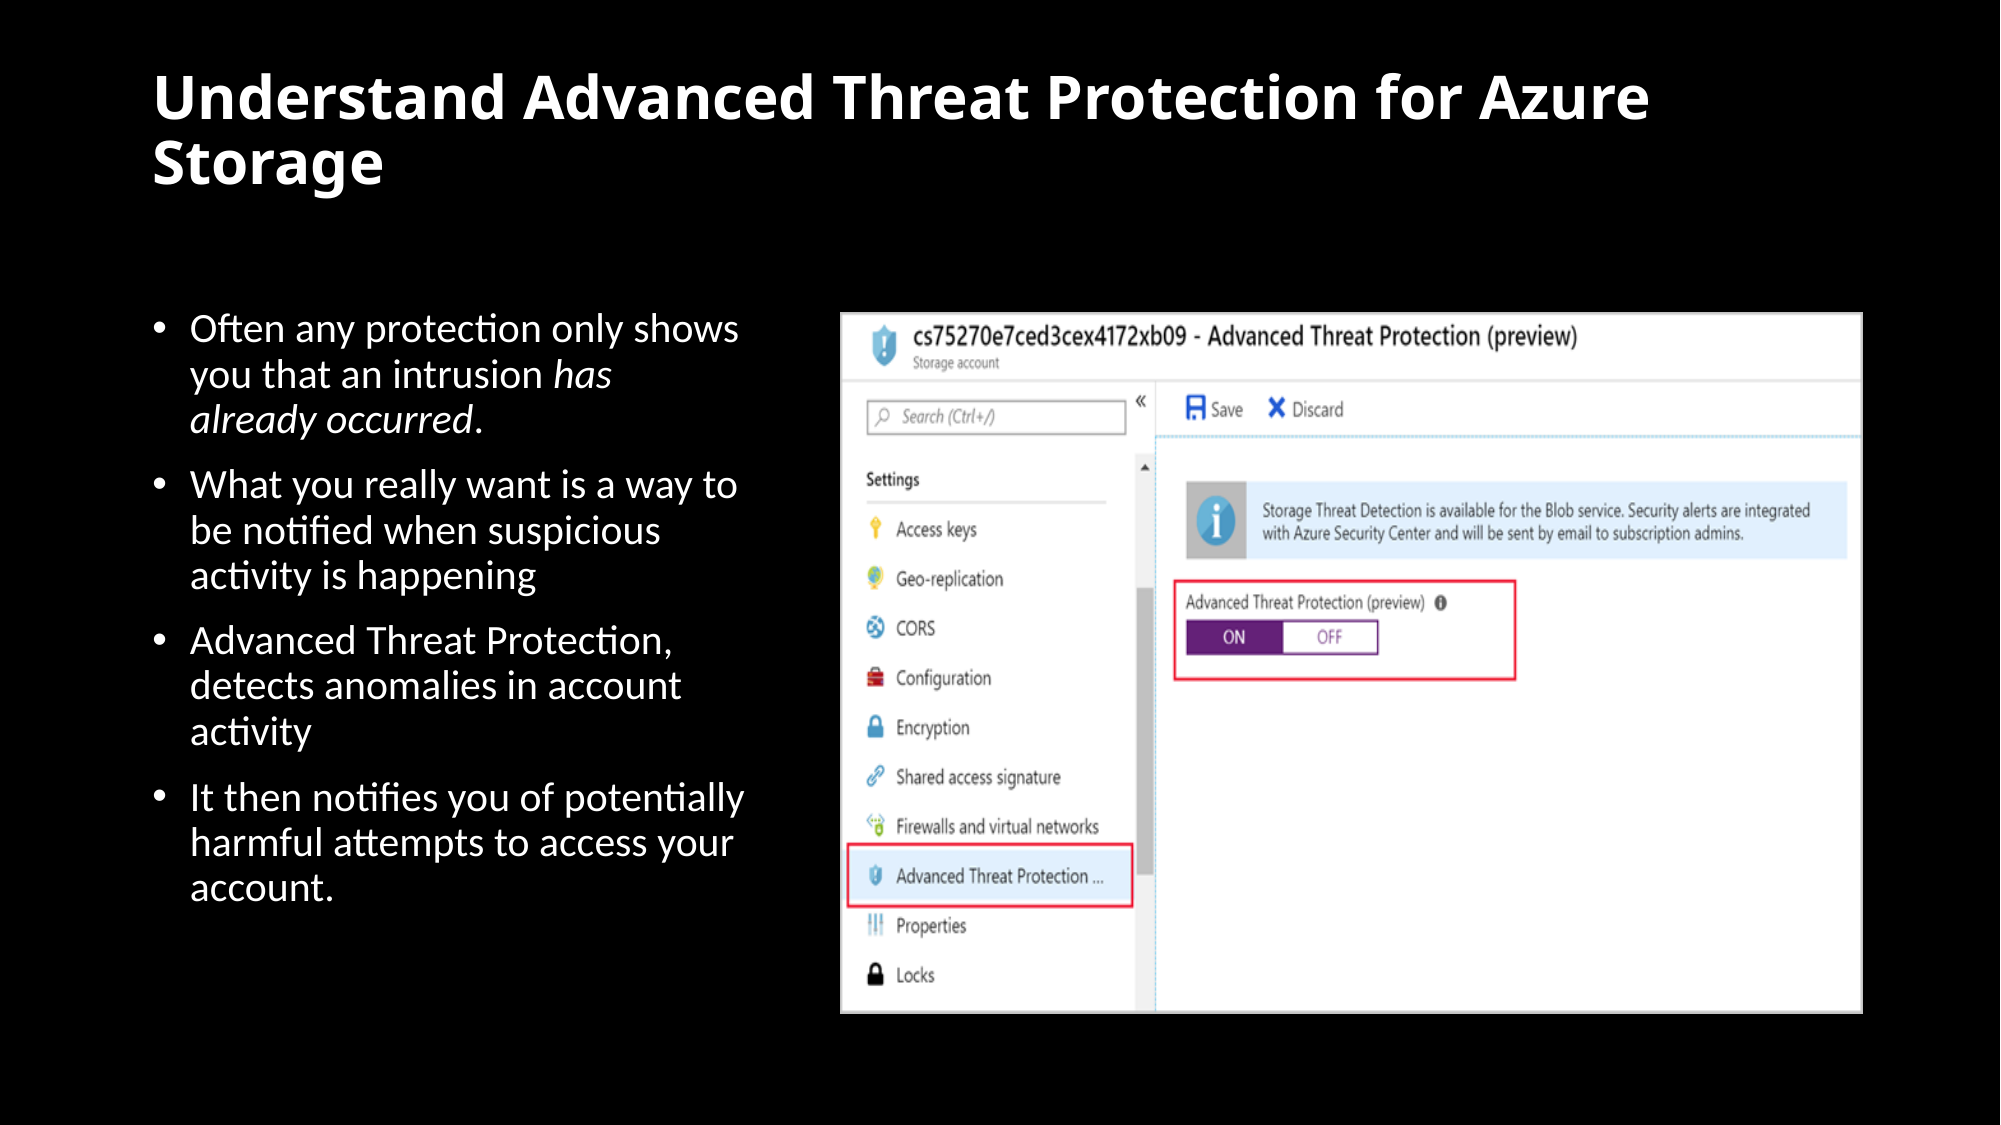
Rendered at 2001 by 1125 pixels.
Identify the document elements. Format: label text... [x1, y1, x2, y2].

list Often any protection only shows you that an intrusion has already occurred. What you really want is a way to be notified when suspicious activity is happening Advanced Threat Protection, detects anomalies in account activity It then notifies you of potentially harmful attempts to access your account. [137, 299, 761, 1014]
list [839, 312, 1863, 1014]
title Understand Advanced Threat Protection for Azure Storage [137, 59, 1863, 278]
